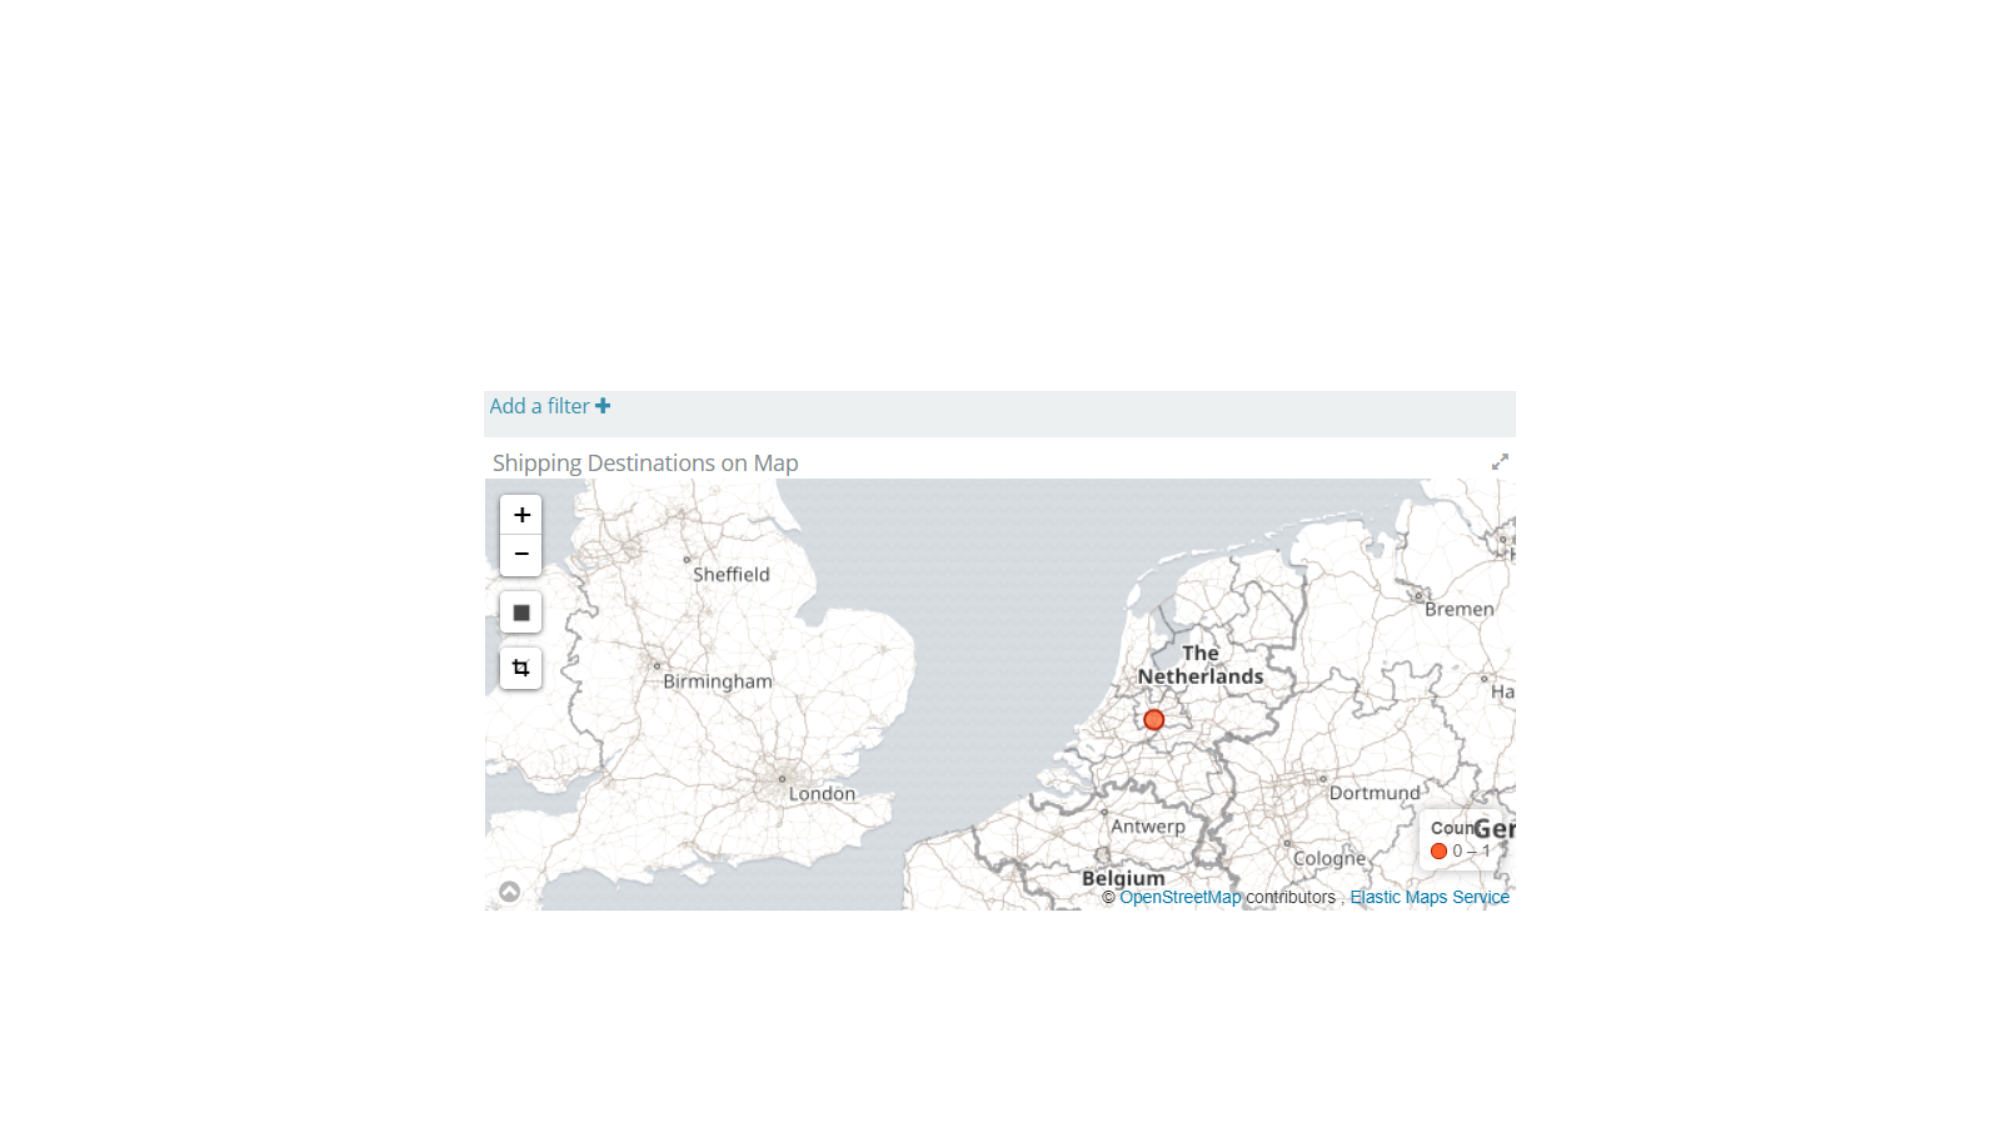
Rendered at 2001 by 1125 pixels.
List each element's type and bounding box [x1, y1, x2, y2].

list [484, 391, 1516, 922]
